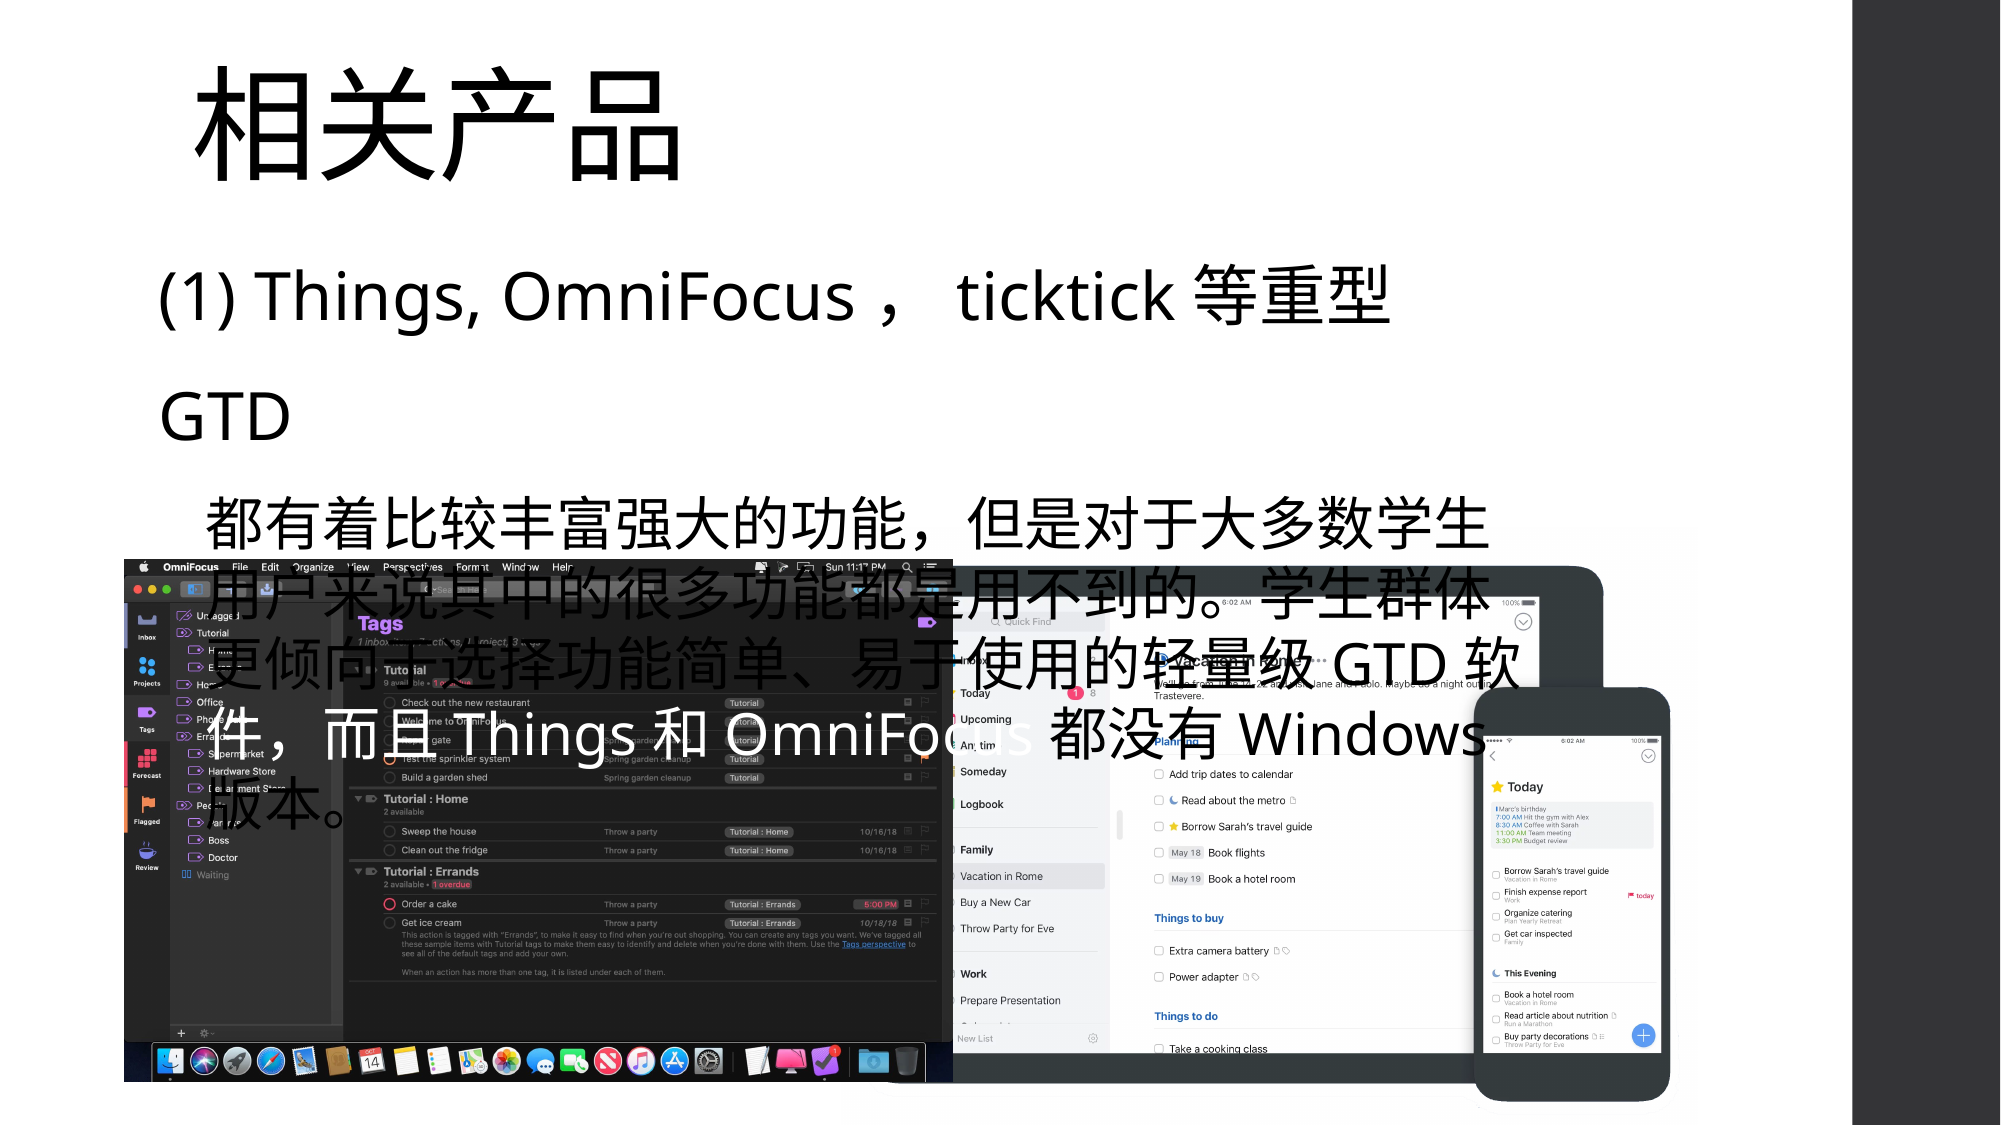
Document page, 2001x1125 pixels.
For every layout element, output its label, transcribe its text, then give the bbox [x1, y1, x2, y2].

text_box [841, 526, 1699, 1125]
list (1) Things, OmniFocus，ticktick等重型GTD 都有着比较丰富强大的功能，但是对于大多数学生用户来说其中的很多功能都是用不到的。学生群体更倾向于选择功能简单、易于使用的轻量级GTD软件，而且Things和OmniFocus都没有Windows版本。 [143, 206, 1541, 555]
title 相关产品 [176, 43, 752, 206]
picture [123, 559, 953, 1083]
